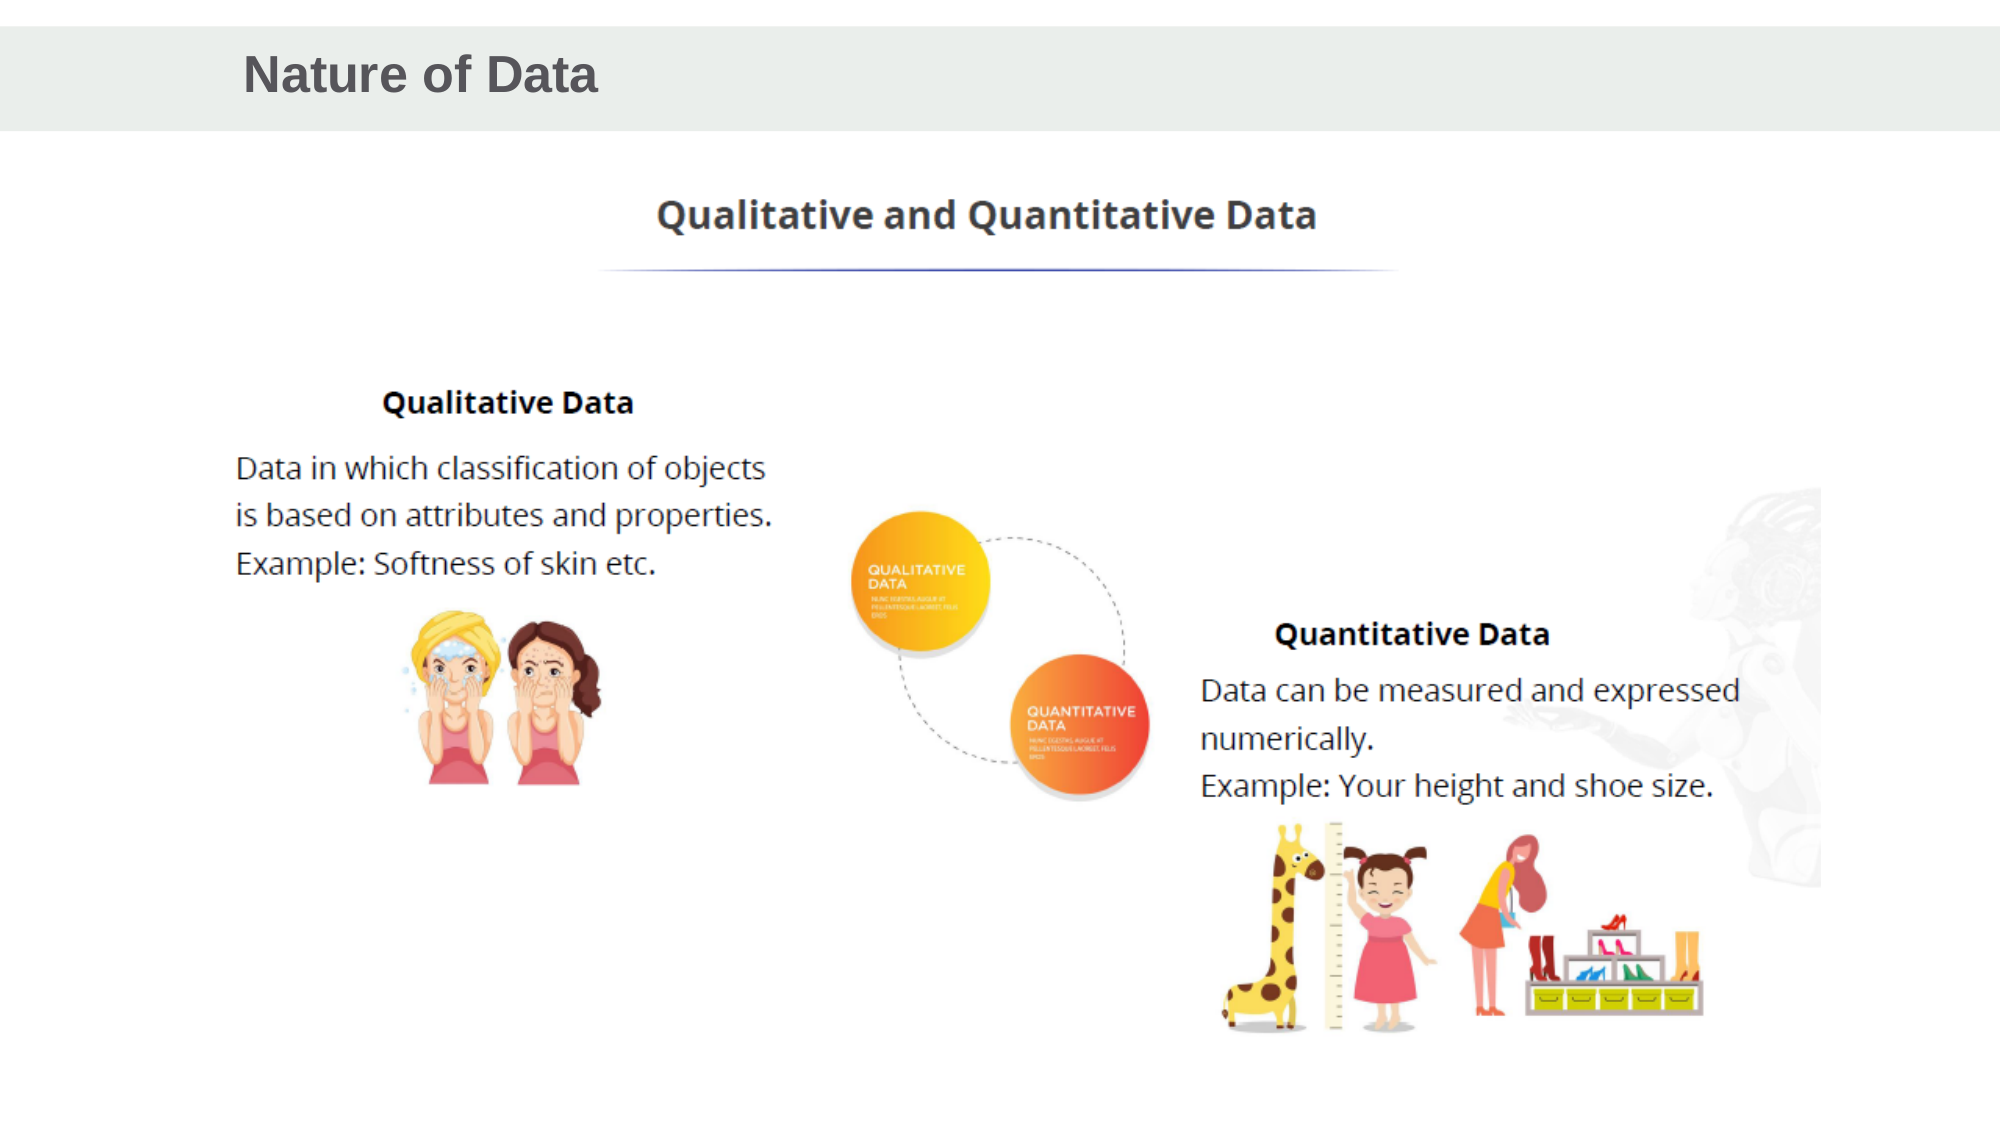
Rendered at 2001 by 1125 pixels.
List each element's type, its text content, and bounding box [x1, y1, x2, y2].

picture [162, 162, 1821, 1088]
title Nature of Data [243, 39, 1757, 103]
